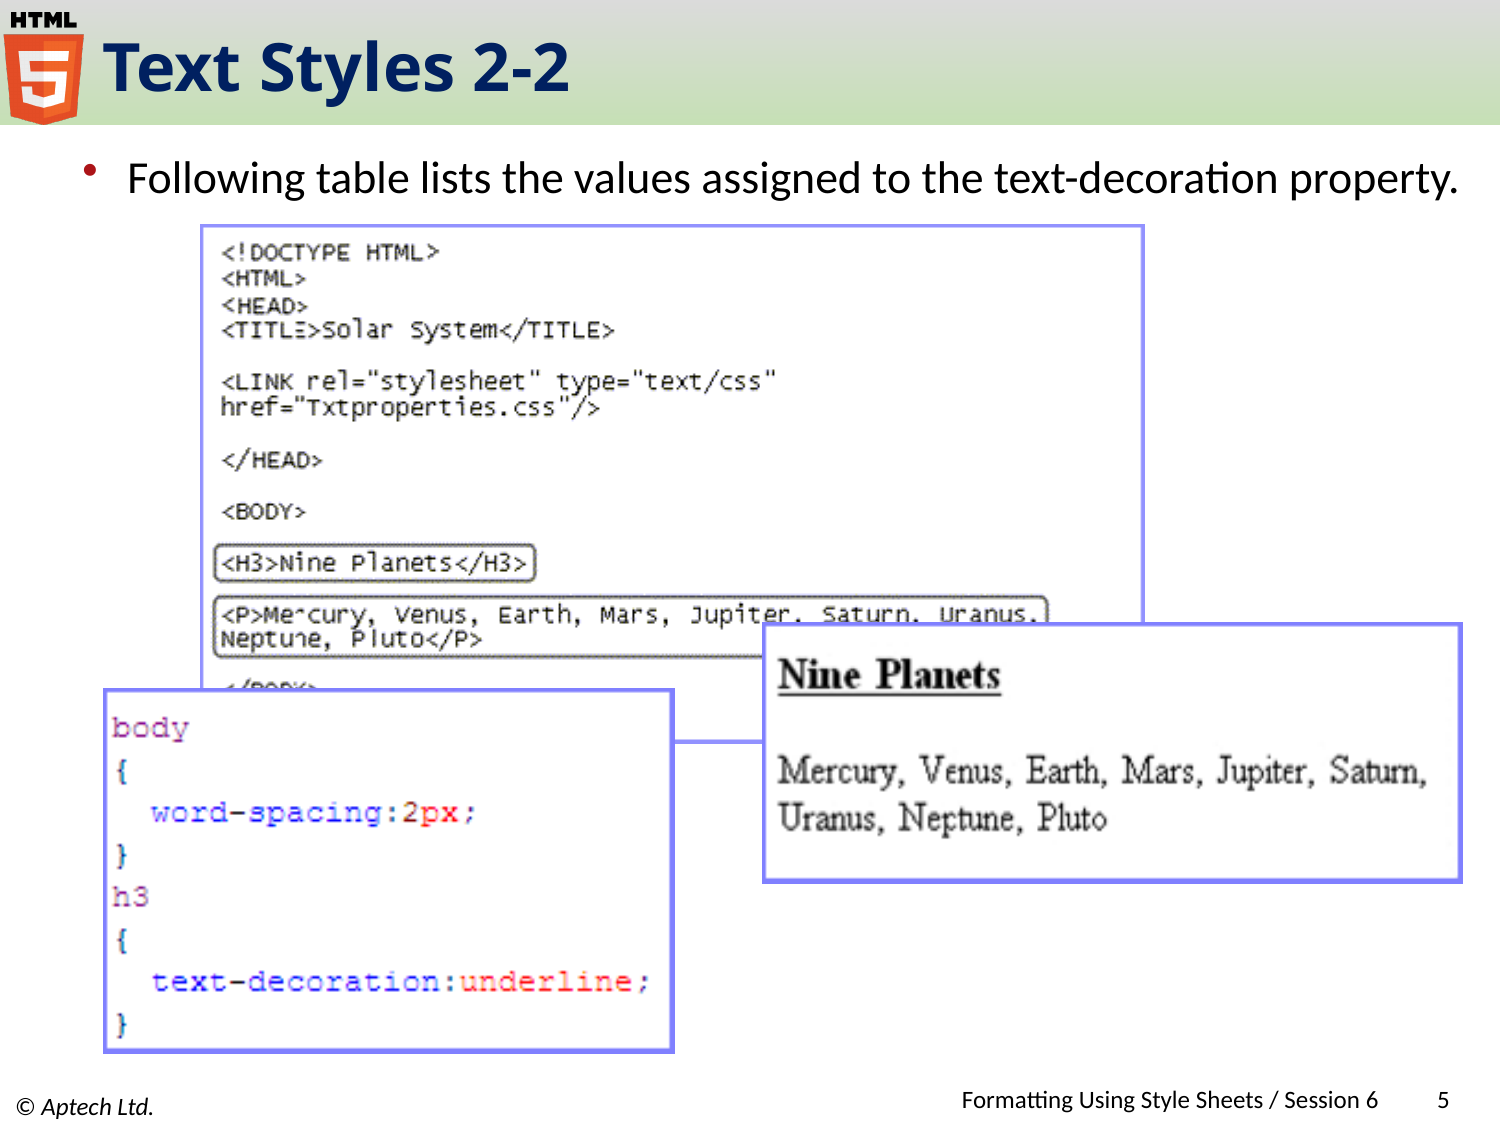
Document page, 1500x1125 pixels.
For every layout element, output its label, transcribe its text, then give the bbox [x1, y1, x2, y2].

picture [0, 12, 100, 125]
picture [102, 224, 1463, 1054]
slide_number 5 [1400, 1084, 1465, 1113]
title Text Styles 2-2 [87, 24, 1338, 106]
text_box Following table lists the values assigned to the text-decoration property. [37, 132, 1488, 230]
footer Formatting Using Style Sheets / Session 6 [412, 1084, 1400, 1113]
